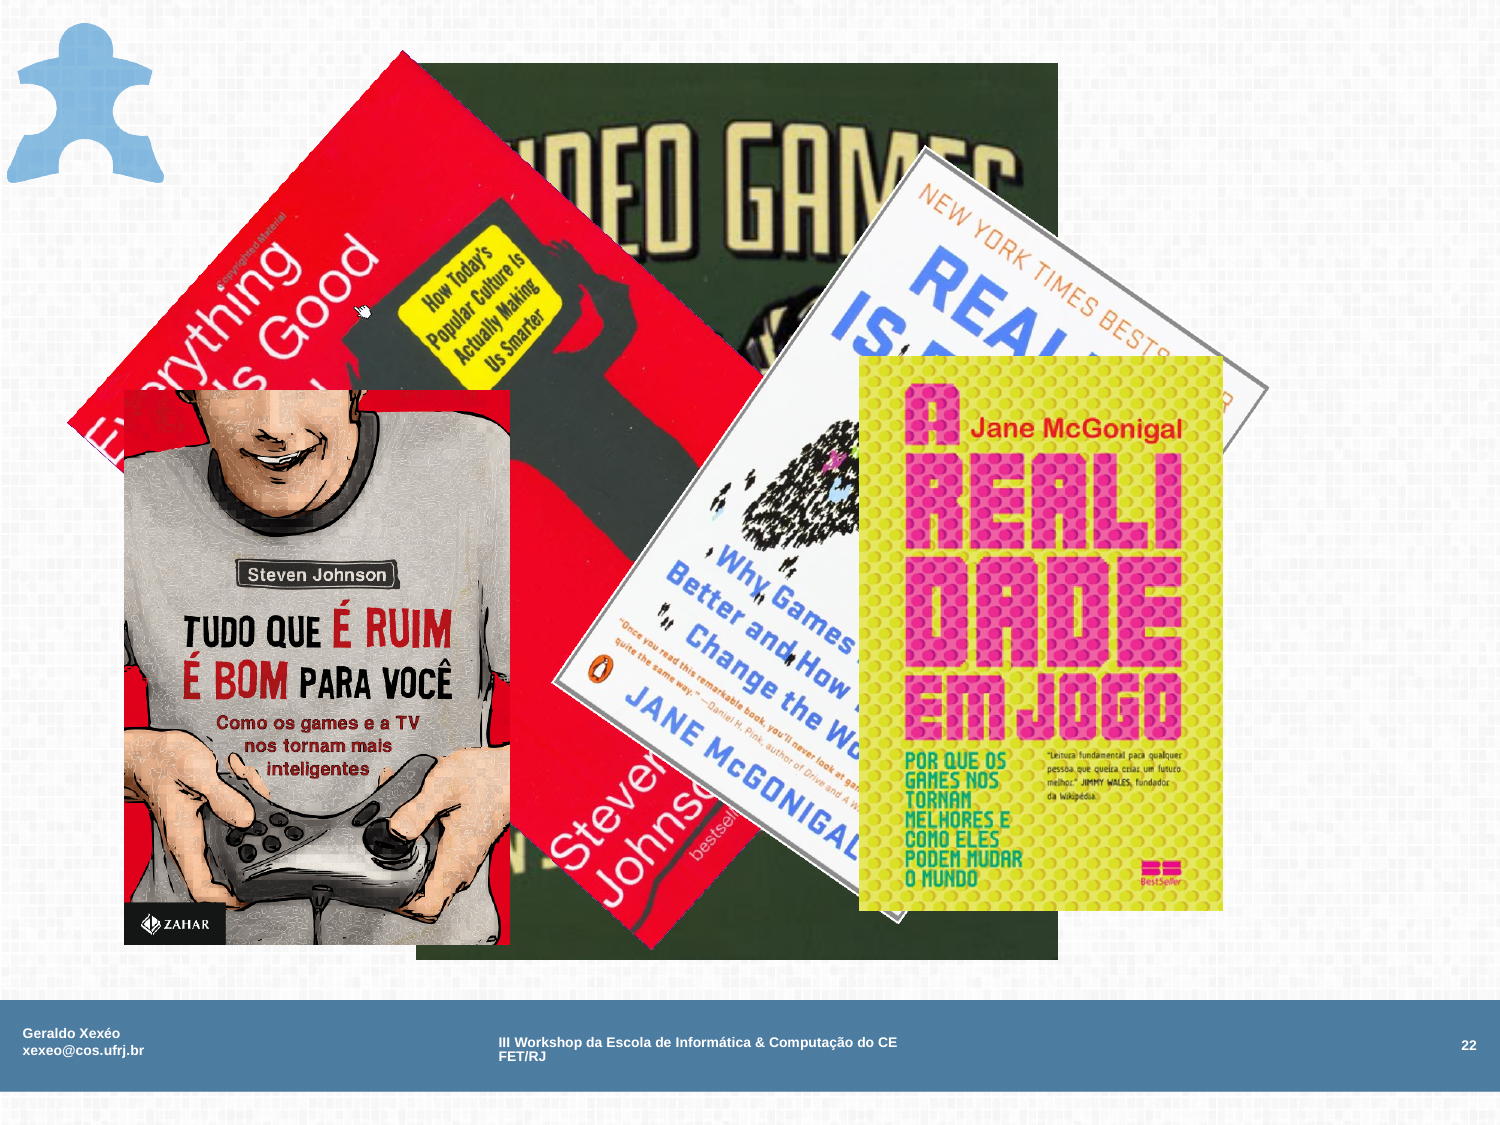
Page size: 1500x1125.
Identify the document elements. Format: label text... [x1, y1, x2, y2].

picture [0, 0, 1500, 1125]
slide_number Geraldo Xexéo xexeo@cos.ufrj.br [7, 1017, 203, 1066]
slide_number 22 [1297, 1021, 1492, 1069]
footer III Workshop da Escola de Informática & Computação do CEFET/RJ [483, 1017, 919, 1066]
